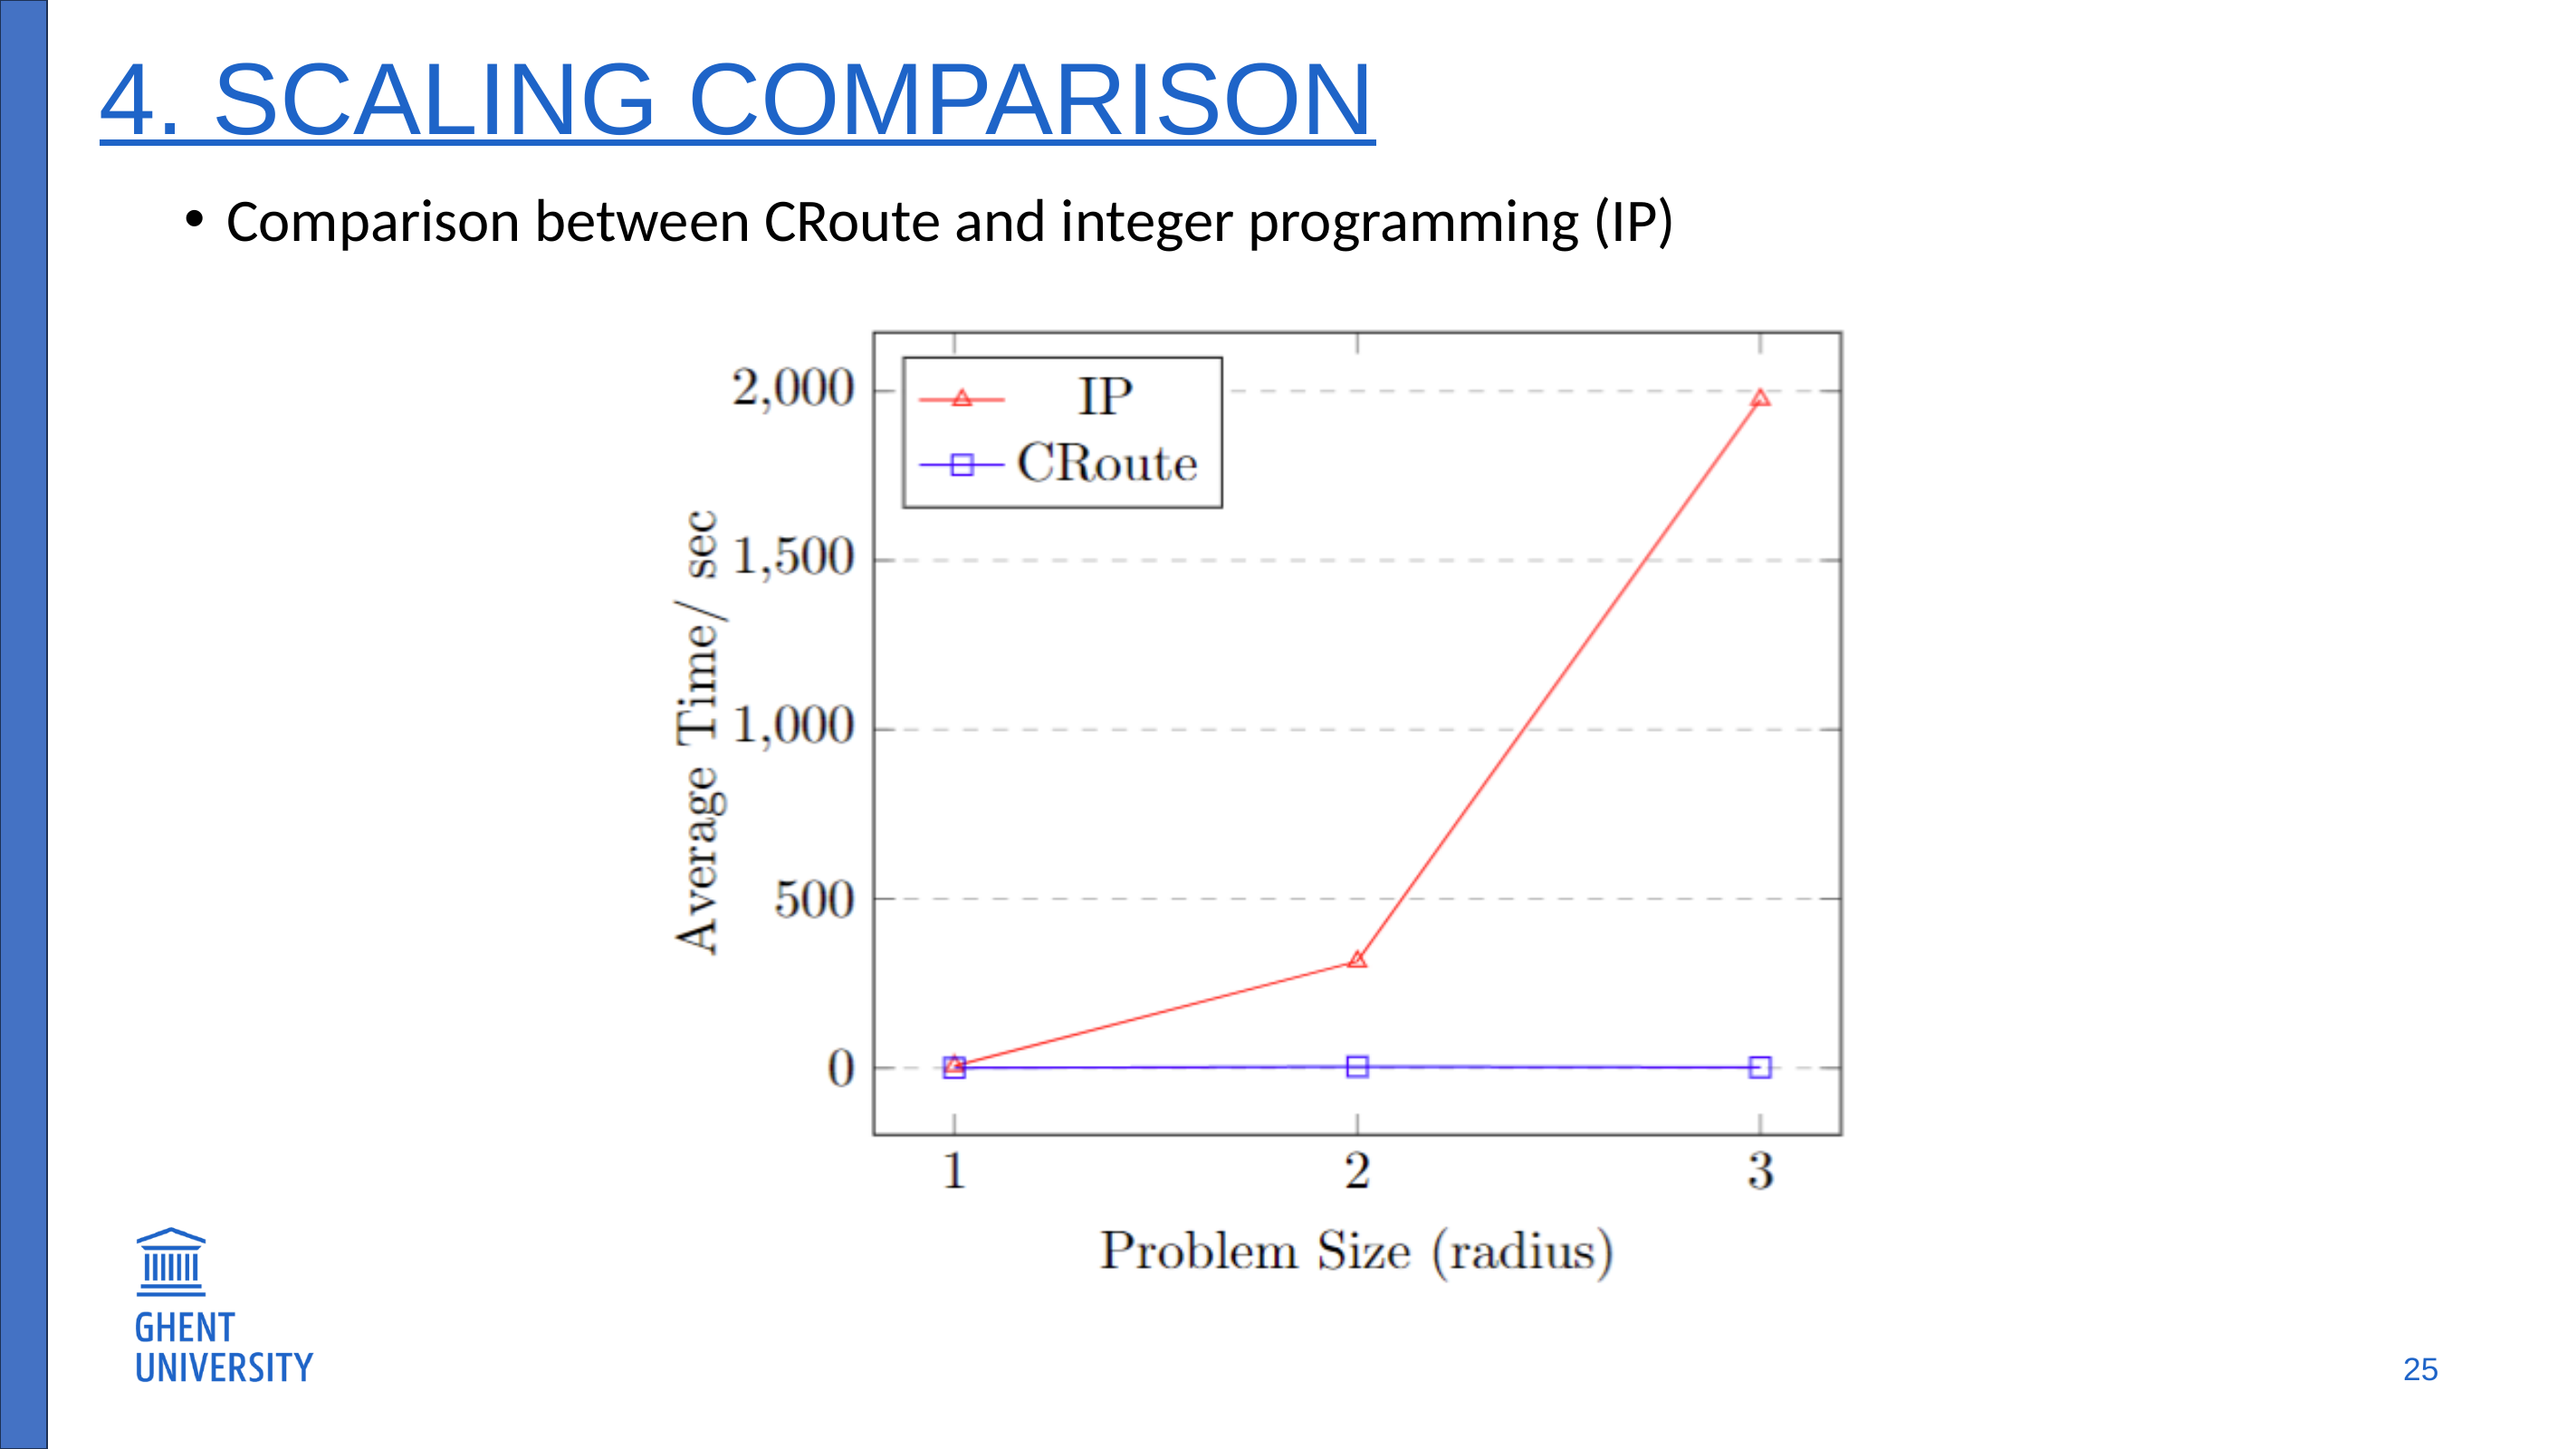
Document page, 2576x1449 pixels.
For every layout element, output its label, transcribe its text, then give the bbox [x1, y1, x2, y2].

text_box 4. Scaling comparison [85, 34, 2418, 164]
picture [68, 1175, 411, 1449]
text_box Comparison between CRoute and integer programming (IP) [170, 174, 1881, 261]
text_box [0, 0, 48, 1449]
slide_number 25 [2315, 1329, 2453, 1407]
picture [642, 293, 1863, 1300]
